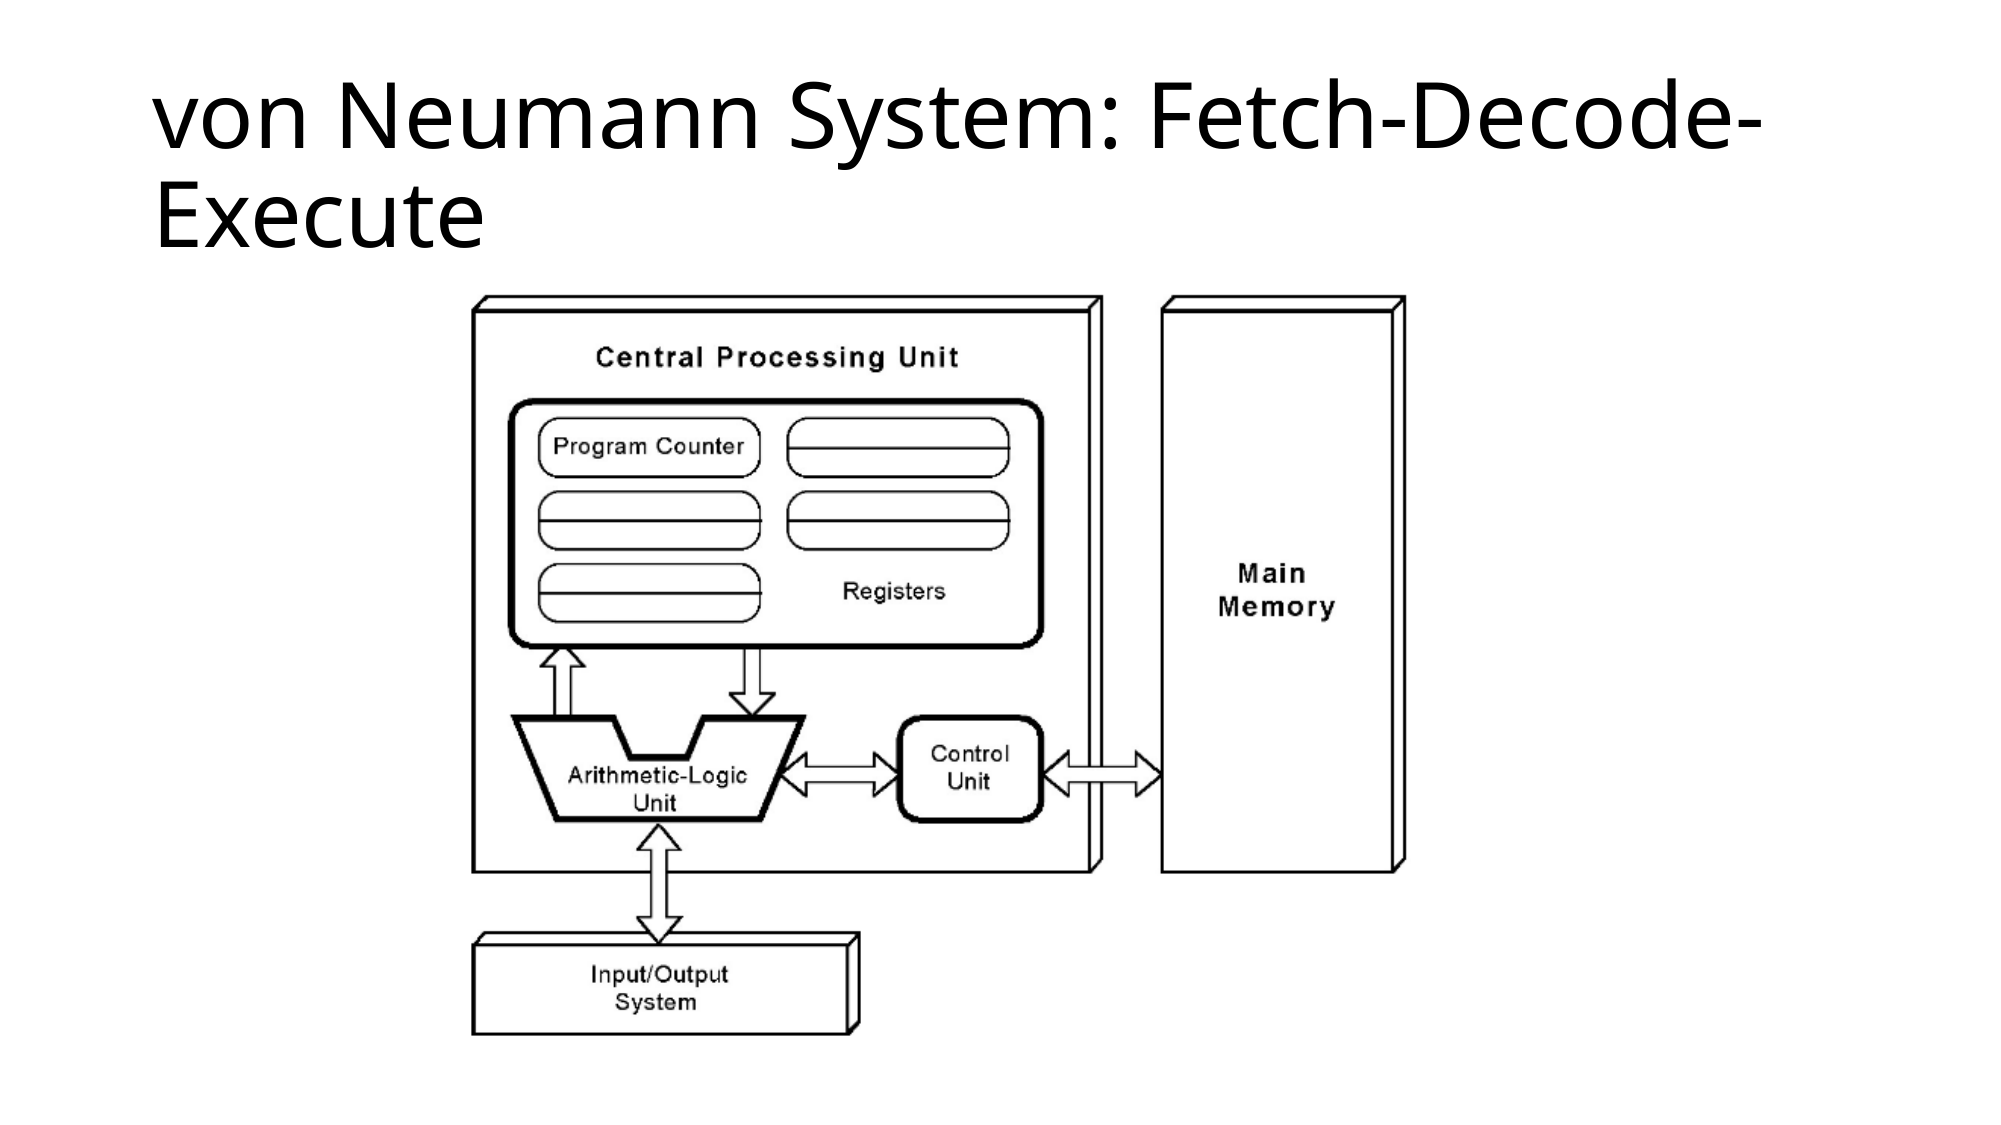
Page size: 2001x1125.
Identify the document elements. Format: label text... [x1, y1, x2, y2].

picture [463, 265, 1420, 1048]
title von Neumann System: Fetch-Decode-Execute [137, 59, 1863, 278]
